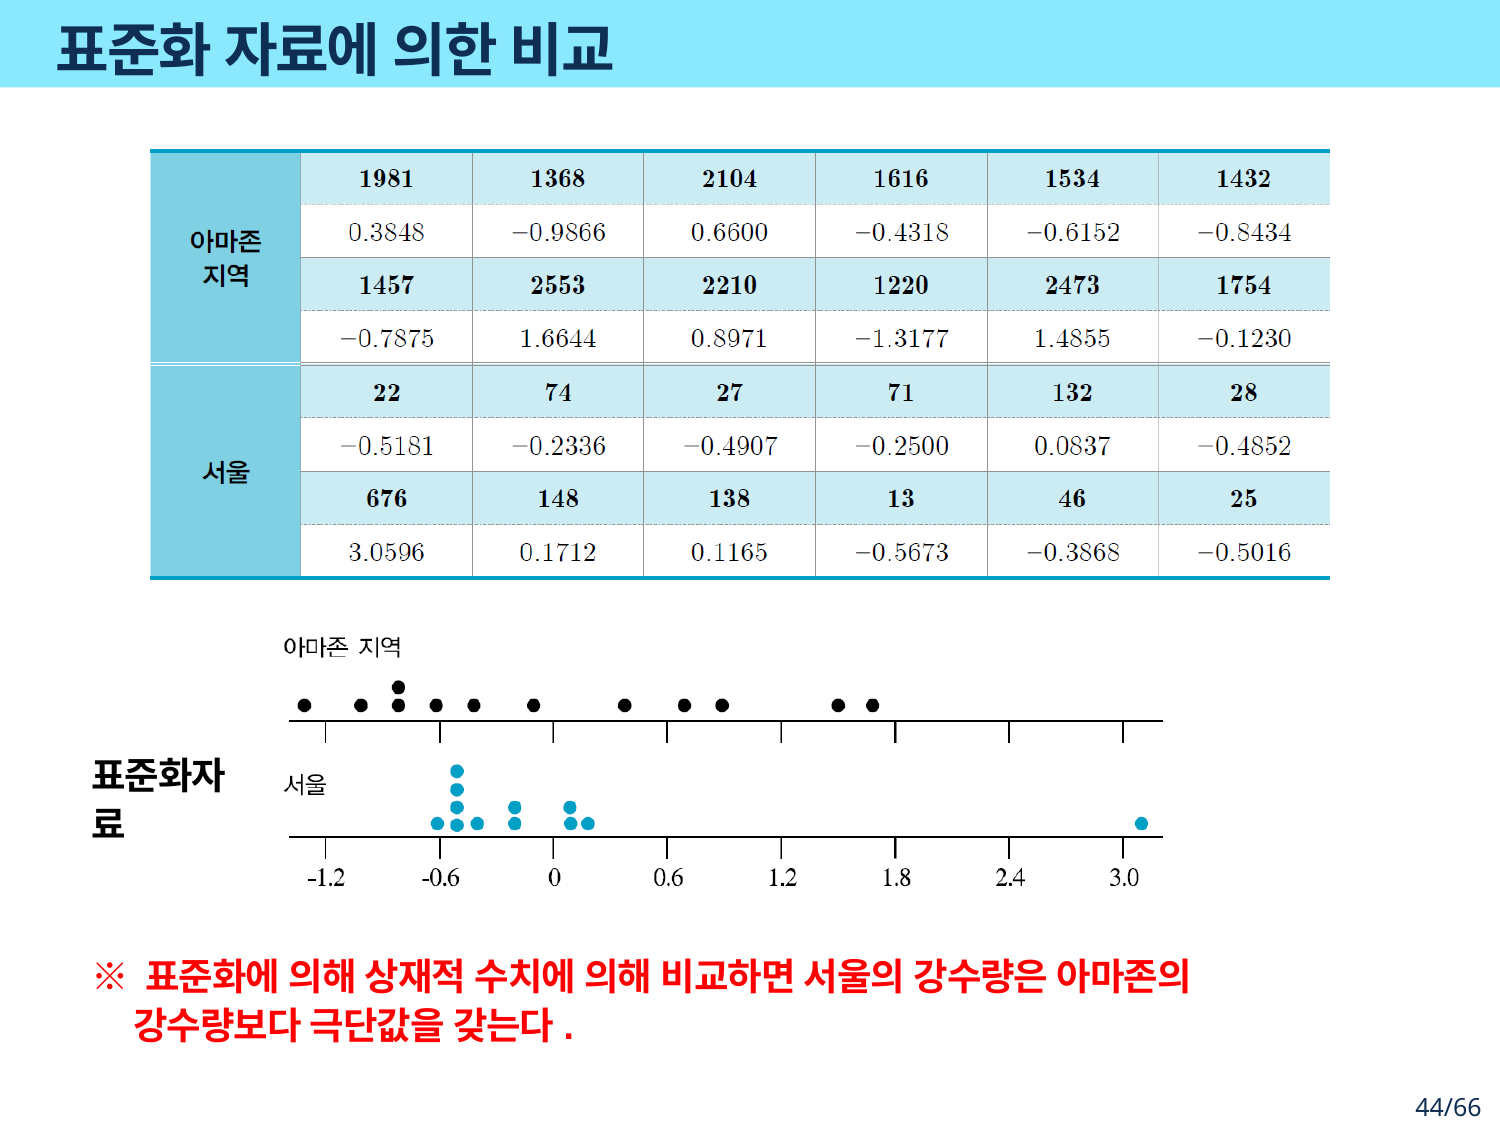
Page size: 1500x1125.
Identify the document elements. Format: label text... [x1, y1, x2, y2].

picture [265, 605, 1184, 906]
title 표준화 자료에 의한 비교 [10, 5, 1288, 84]
text_box ※ 표준화에 의해 상재적 수치에 의해 비교하면 서울의 강수량은 아마존의 강수량보다 극단값을 갖는다. [76, 940, 1403, 998]
picture [131, 134, 1348, 596]
text_box 표준화자료 [76, 739, 243, 811]
